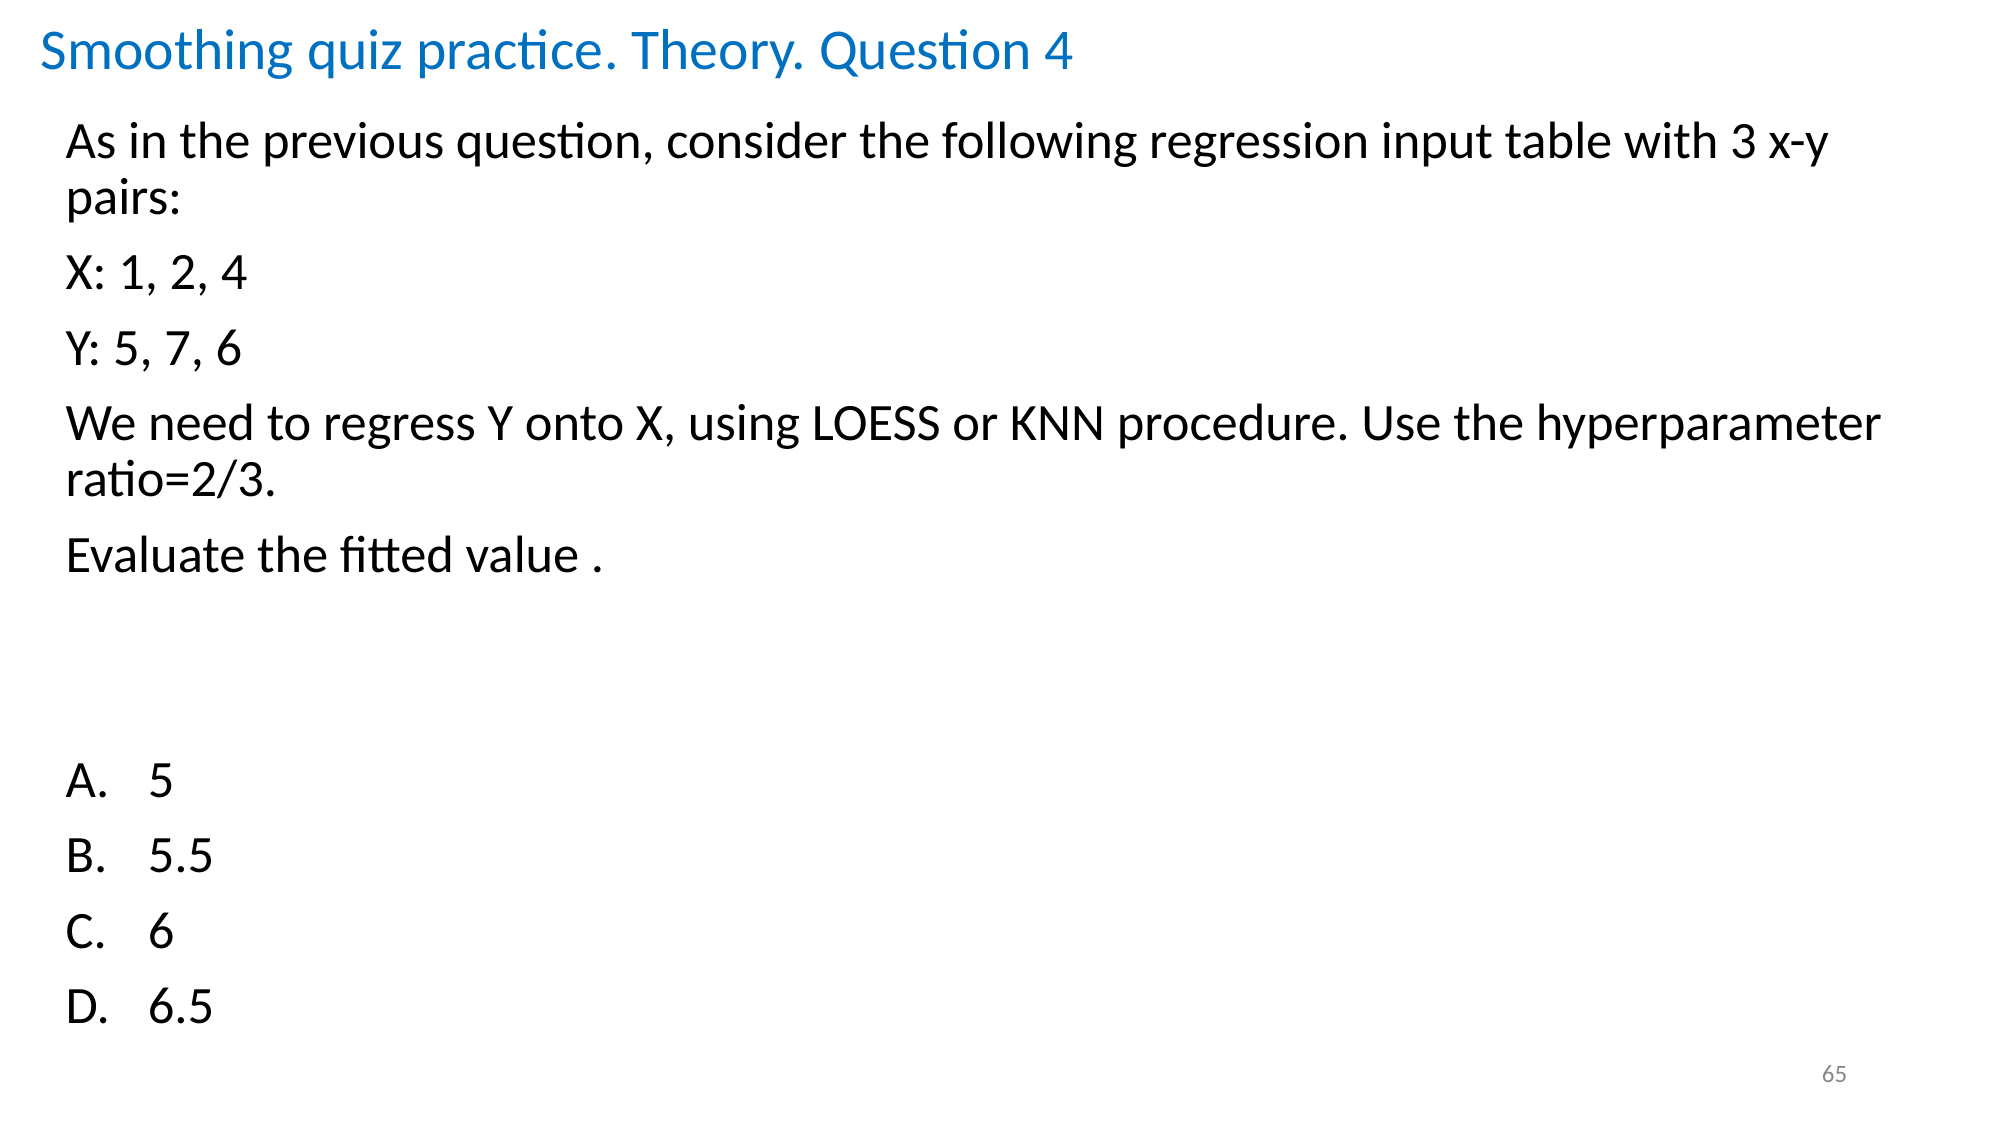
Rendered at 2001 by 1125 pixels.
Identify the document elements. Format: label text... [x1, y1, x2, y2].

slide_number 65 [1412, 1042, 1863, 1103]
title Smoothing quiz practice. Theory. Question 4 [25, 12, 1751, 90]
